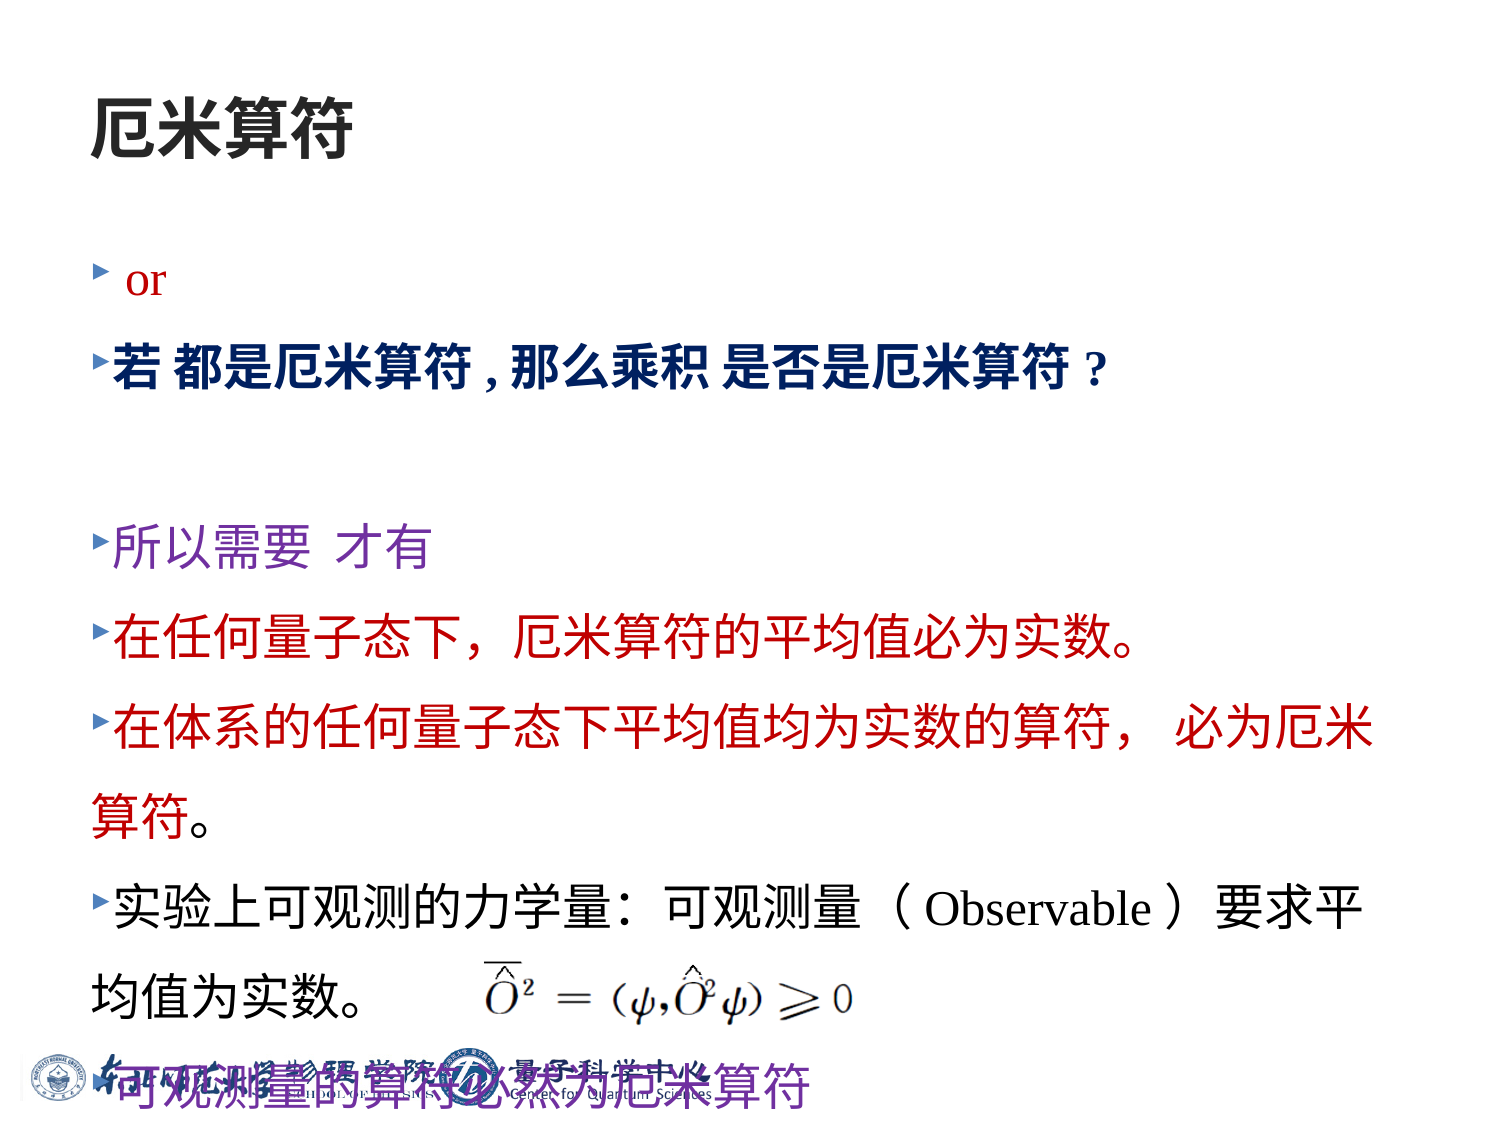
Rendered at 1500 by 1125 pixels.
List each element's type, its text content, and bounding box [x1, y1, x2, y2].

title 厄米算符 [75, 45, 1425, 209]
picture [388, 1070, 398, 1074]
picture [569, 1079, 603, 1108]
picture [20, 1046, 719, 1108]
picture [459, 950, 868, 1040]
picture [320, 1088, 330, 1100]
picture [320, 1074, 330, 1085]
picture [381, 1093, 394, 1097]
picture [172, 1094, 179, 1101]
